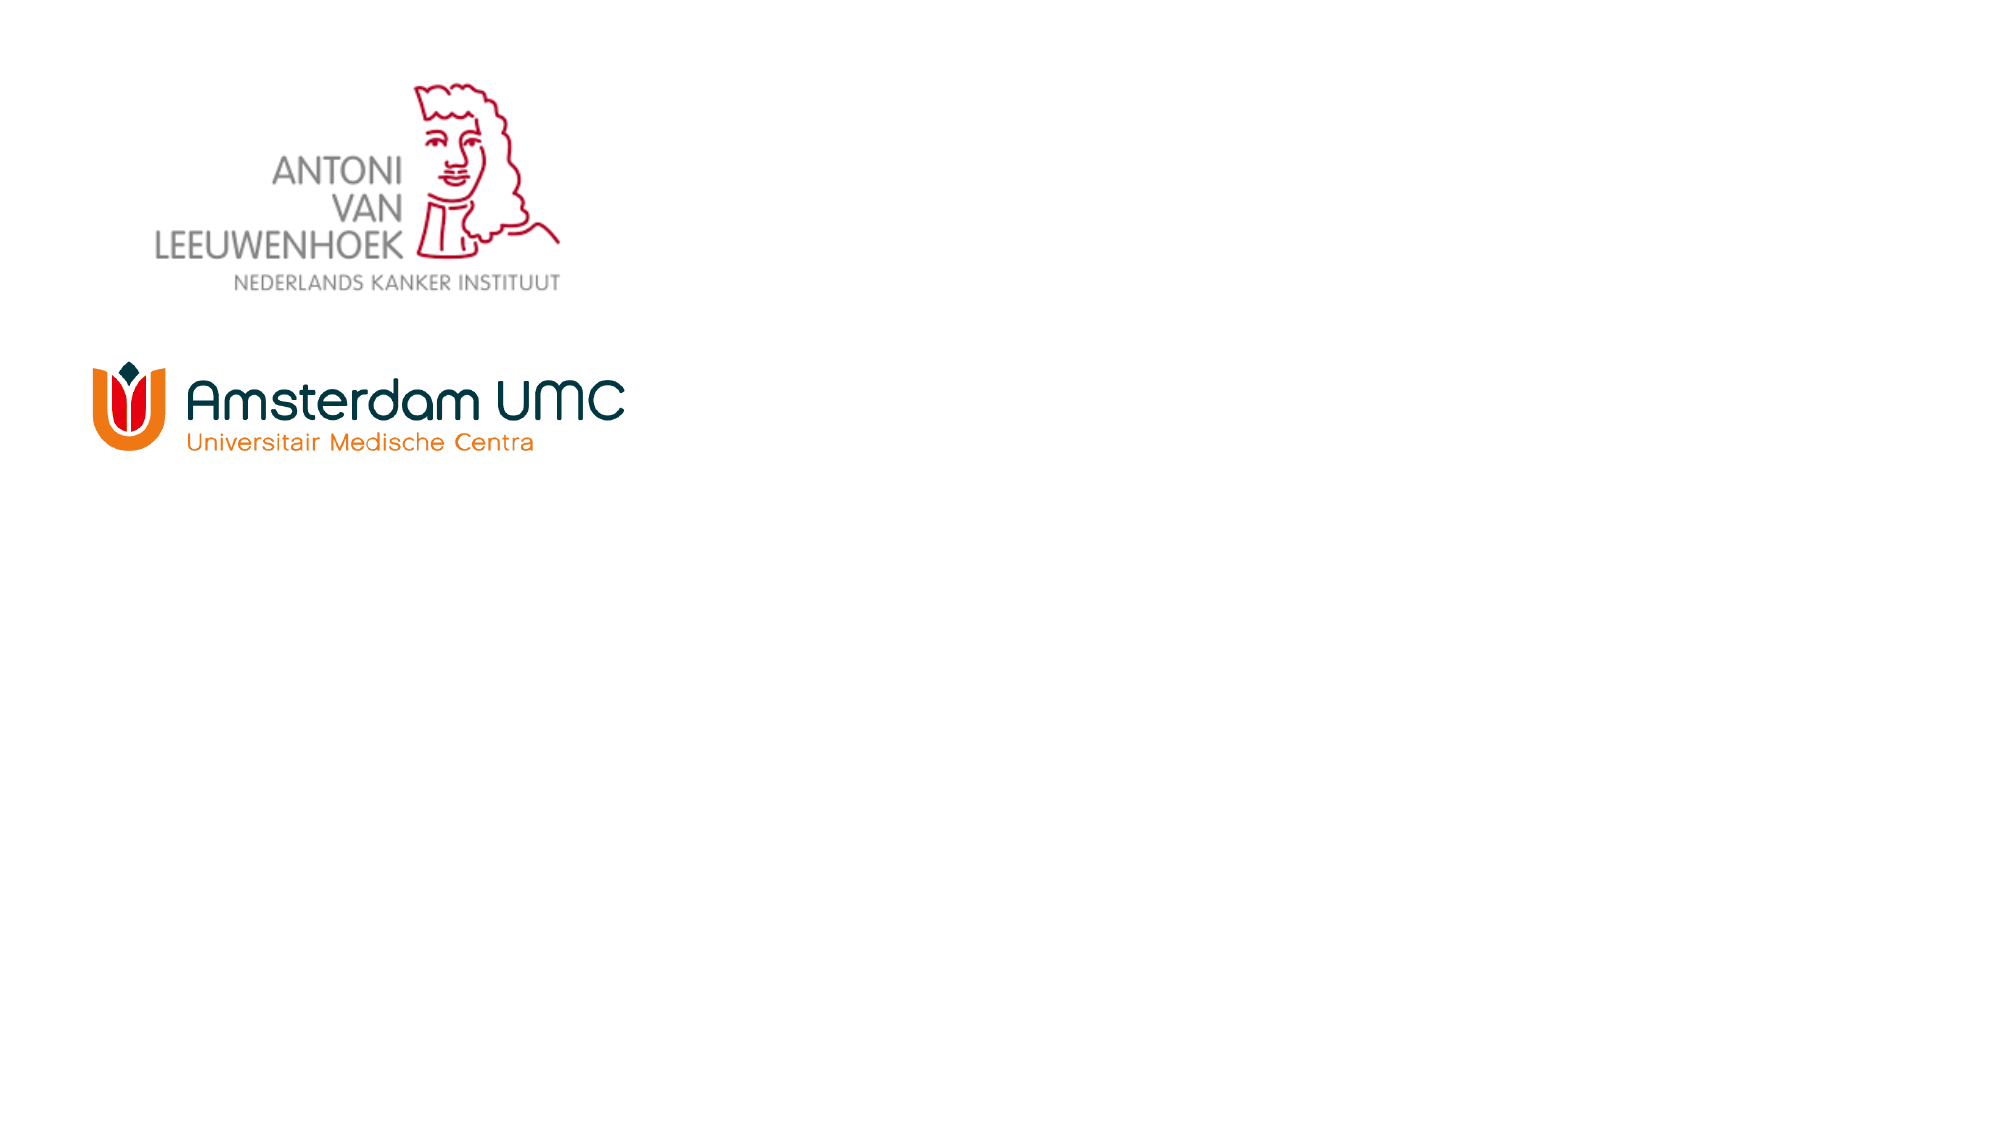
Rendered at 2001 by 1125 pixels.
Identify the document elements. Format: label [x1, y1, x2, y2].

text_box [81, 44, 636, 476]
